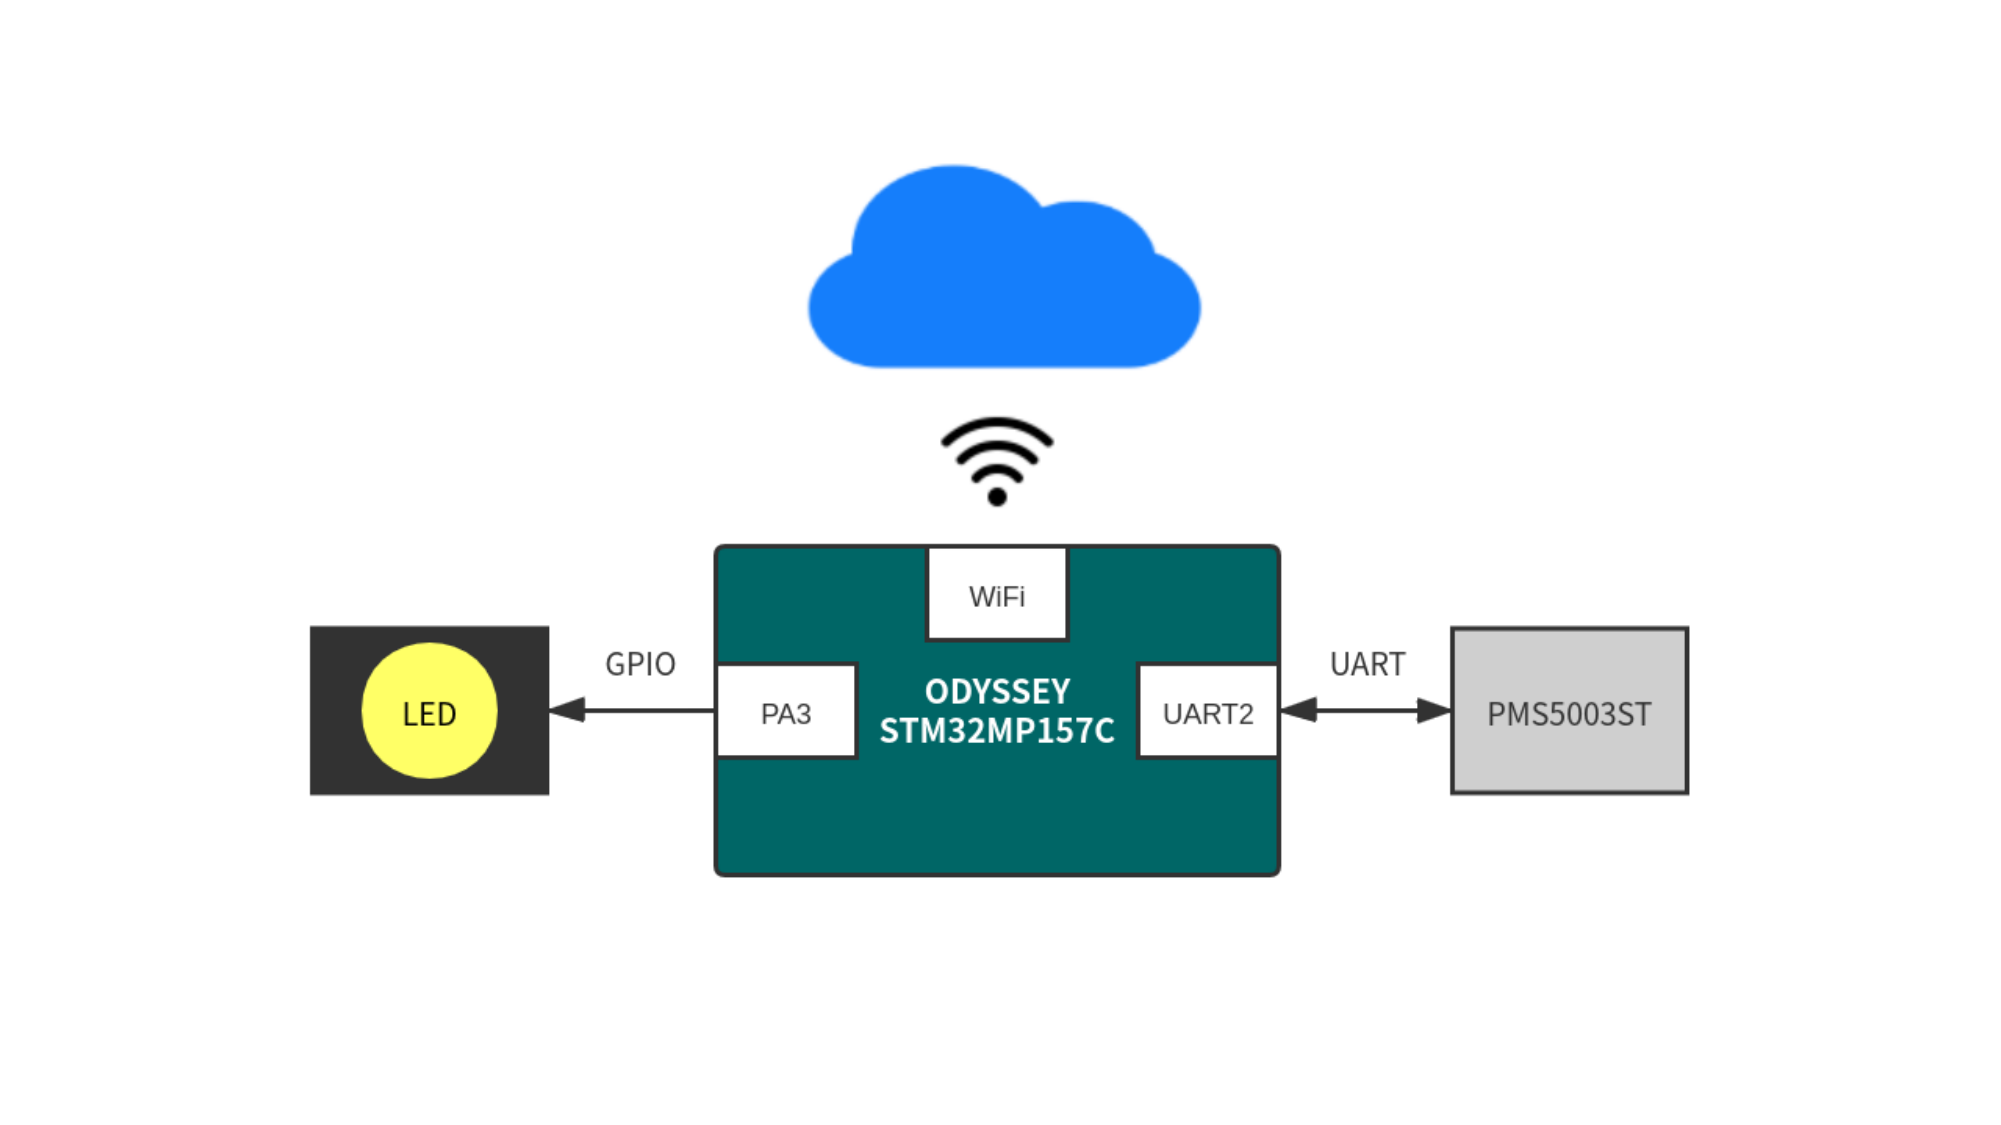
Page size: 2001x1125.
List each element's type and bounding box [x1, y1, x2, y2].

picture [254, 12, 1746, 934]
